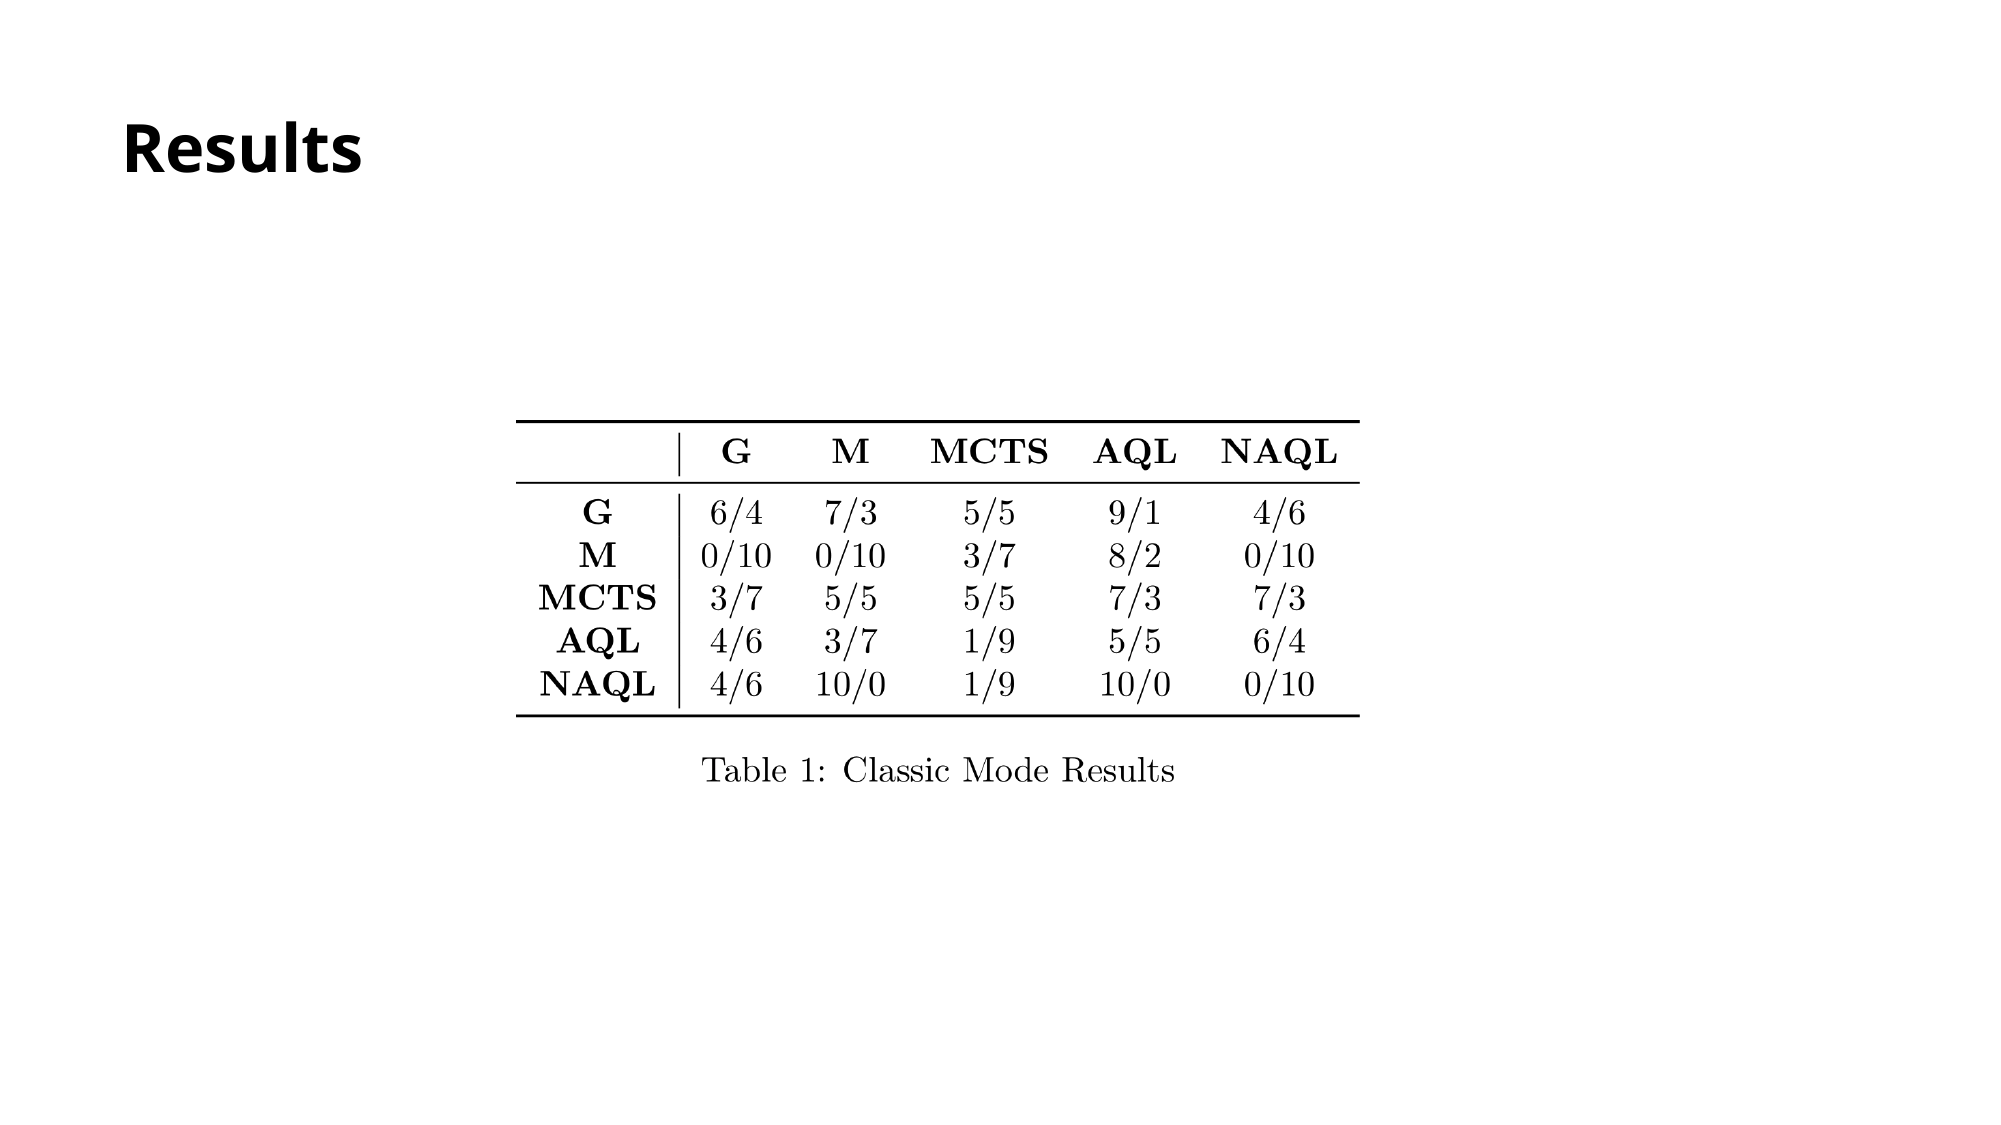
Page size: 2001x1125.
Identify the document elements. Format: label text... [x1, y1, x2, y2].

picture [483, 356, 1389, 823]
title Results [106, 42, 1832, 260]
